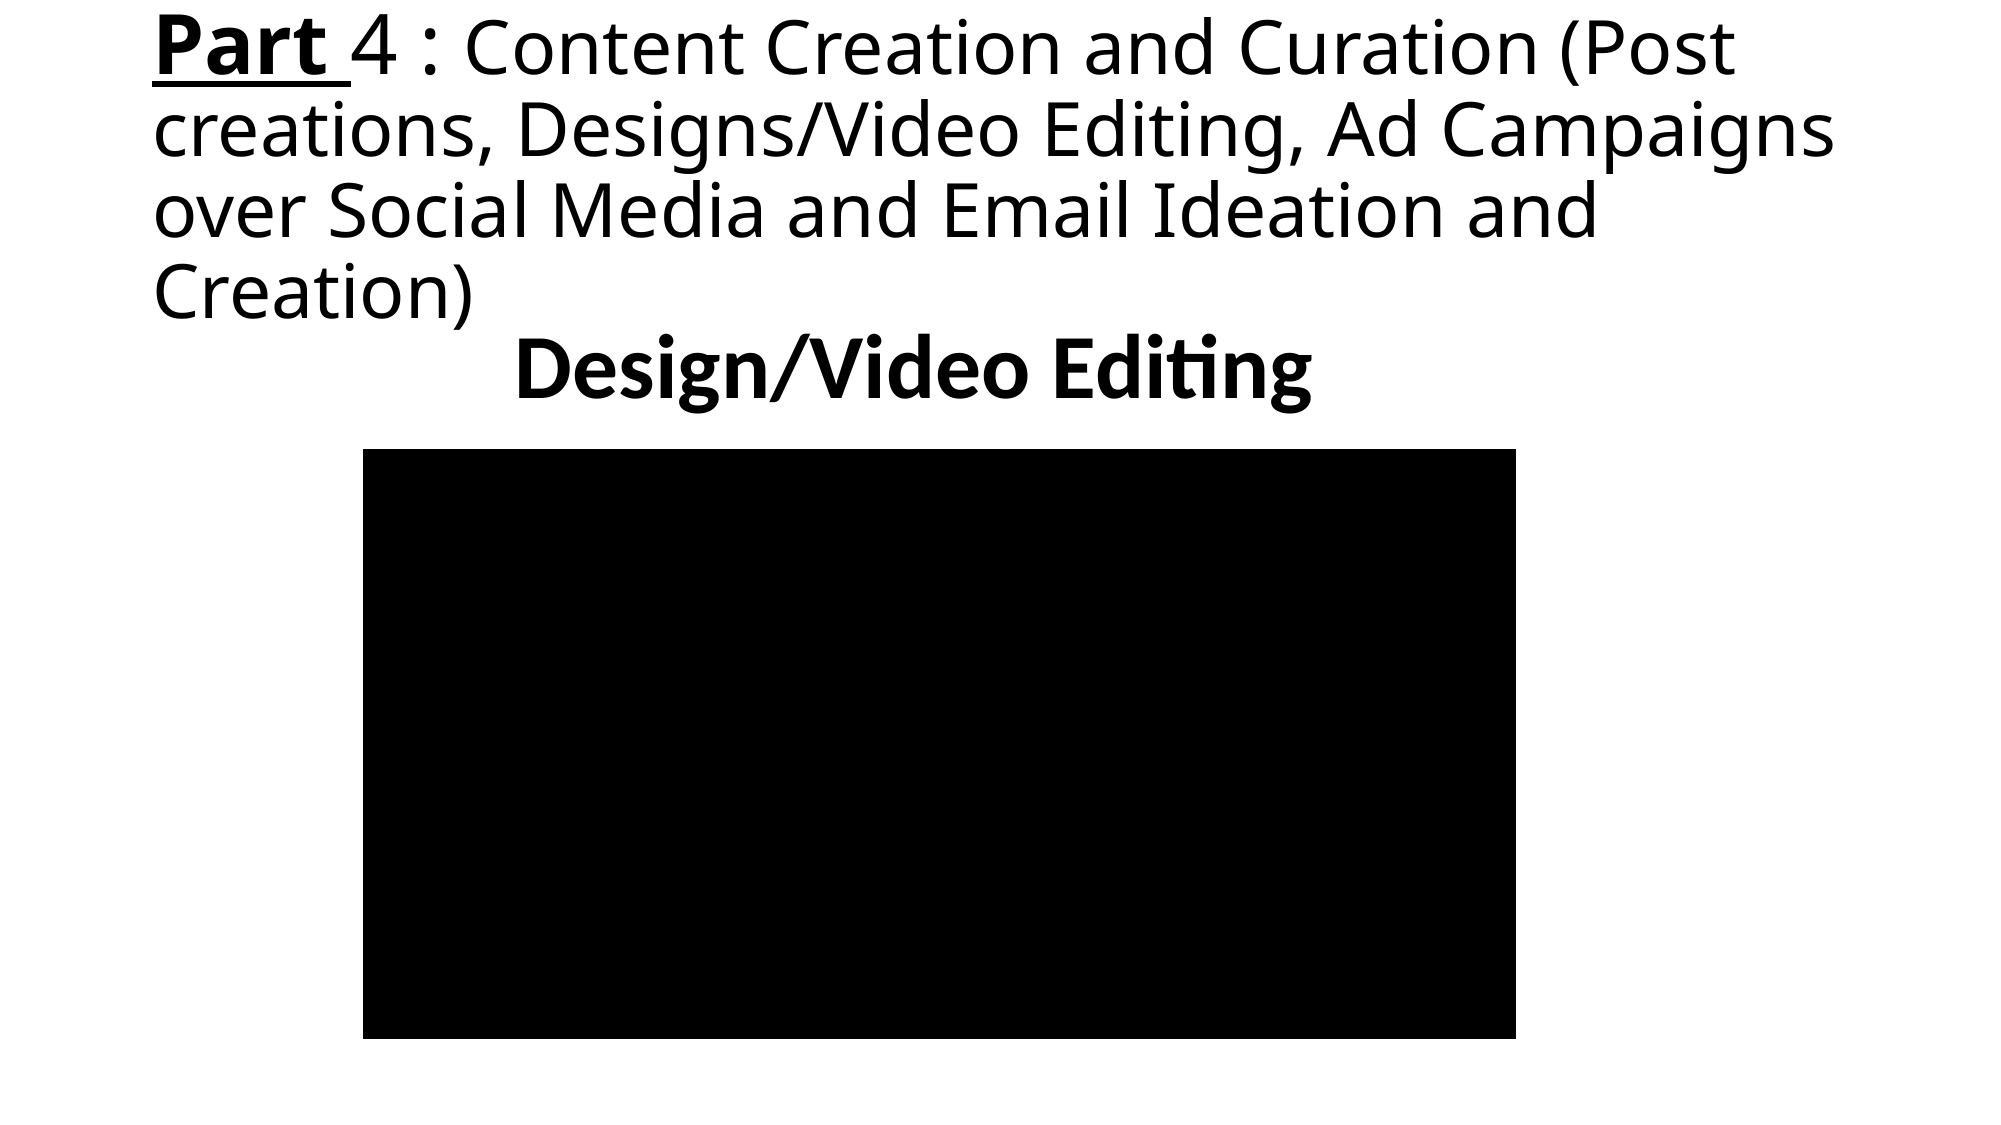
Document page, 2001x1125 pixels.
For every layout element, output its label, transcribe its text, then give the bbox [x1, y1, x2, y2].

title Part 4 : Content Creation and Curation (Post creations, Designs/Video Editing, Ad Campaigns over Social Media and Email Ideation and Creation) [137, 59, 1863, 278]
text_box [362, 448, 1517, 1040]
text_box Design/Video Editing [499, 299, 1567, 425]
